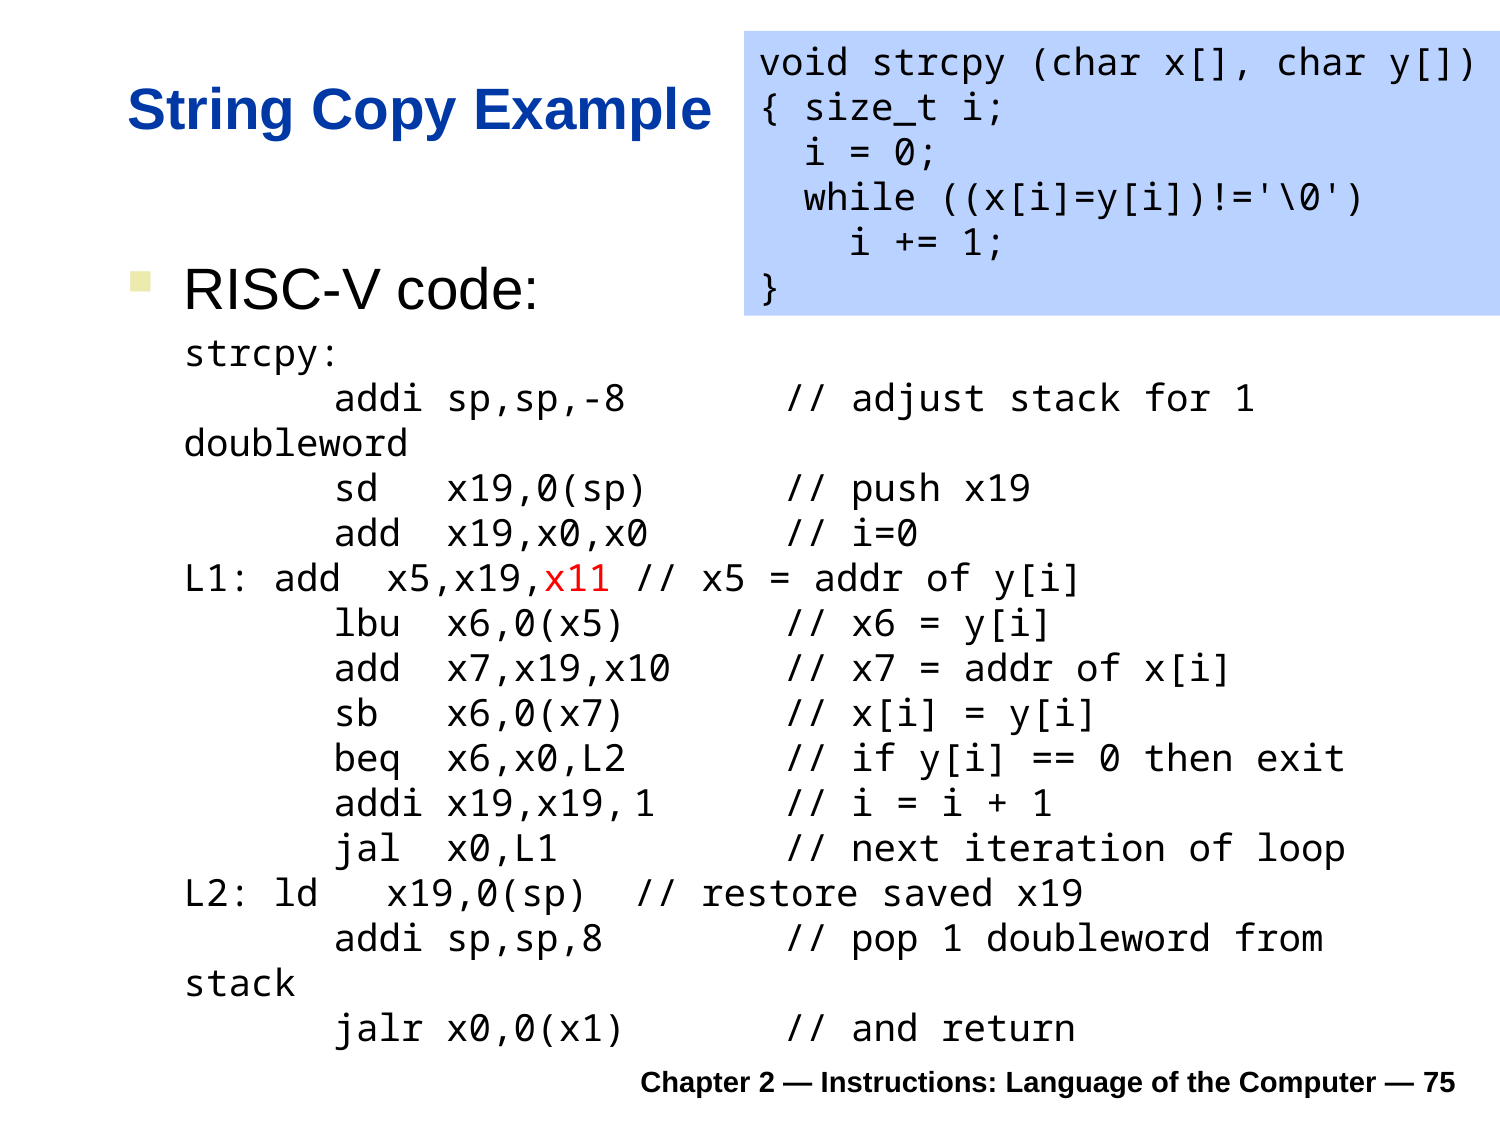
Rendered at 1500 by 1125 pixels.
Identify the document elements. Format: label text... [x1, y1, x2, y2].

list RISC-V code: strcpy: addi sp,sp,-8 // adjust stack for 1 doubleword sd x19,0(sp) // push x19 add x19,x0,x0 // i=0 L1: add x5,x19,x11 // x5 = addr of y[i] lbu x6,0(x5) // x6 = y[i] add x7,x19,x10 // x7 = addr of x[i] sb x6,0(x7) // x[i] = y[i] beq x6,x0,L2 // if y[i] == 0 then exit addi x19,x19, 1 // i = i + 1 jal x0,L1 // next iteration of loop L2: ld x19,0(sp) // restore saved x19 addi sp,sp,8 // pop 1 doubleword from stack jalr x0,0(x1) // and return [112, 243, 1469, 1082]
text_box void strcpy (char x[], char y[]) { size_t i; i = 0; while ((x[i]=y[i])!='\0') i += 1; } [744, 30, 1500, 316]
title String Copy Example [112, 63, 744, 149]
footer Chapter 2 — Instructions: Language of the Computer — 75 [277, 1046, 1471, 1106]
